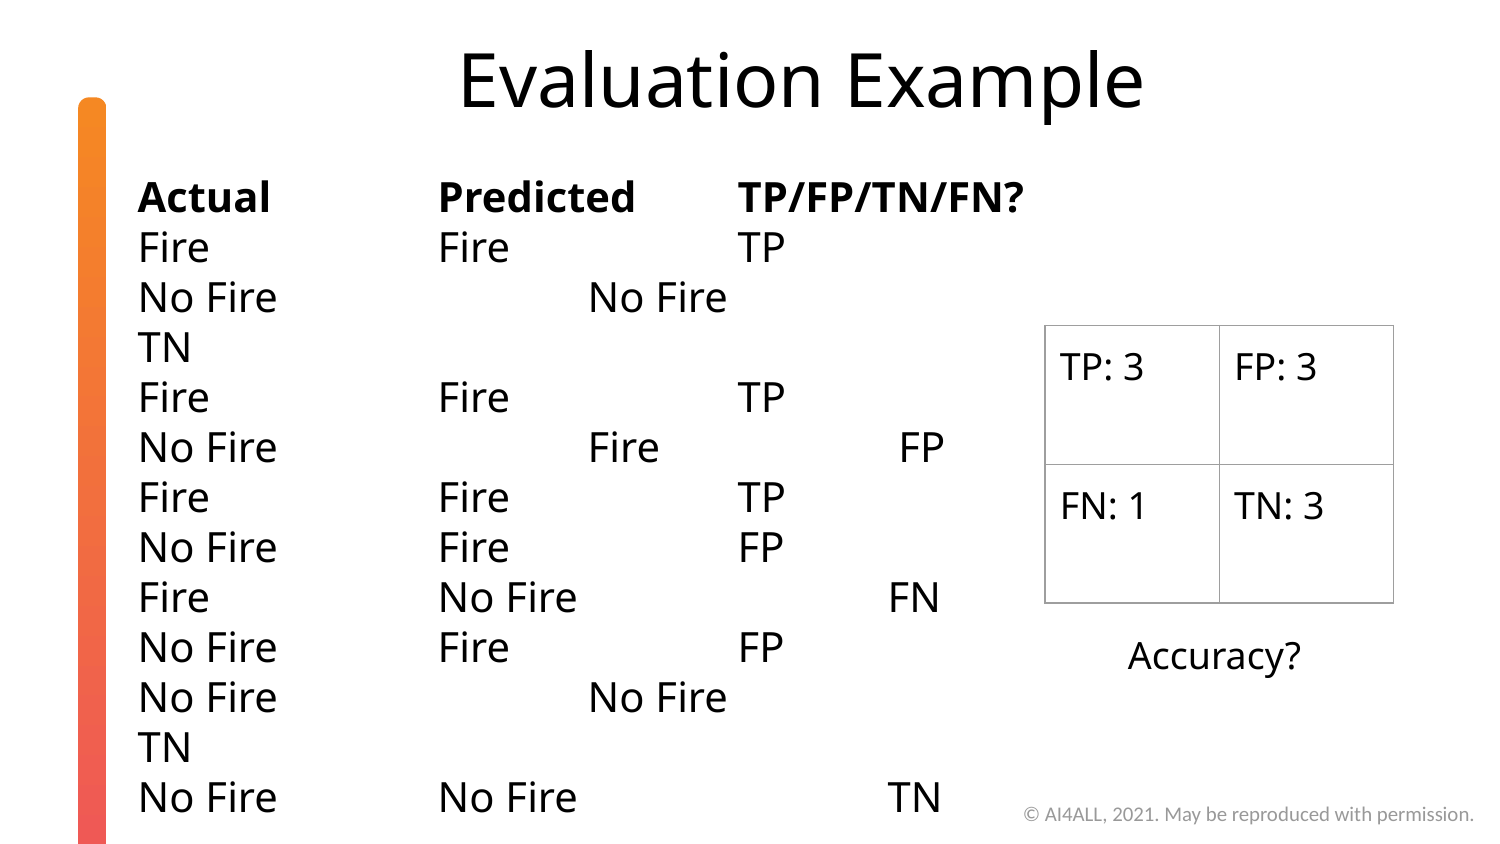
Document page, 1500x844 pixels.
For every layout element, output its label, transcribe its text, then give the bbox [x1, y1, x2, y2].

table_header FP: 3 [1220, 326, 1393, 464]
text_box Accuracy? [1035, 616, 1394, 698]
table_header TP: 3 [1046, 326, 1219, 464]
table_cell TN: 3 [1220, 465, 1393, 602]
list Actual Predicted TP/FP/TN/FN? Fire Fire TP No Fire No Fire TN Fire Fire TP No Fire Fire FP Fire Fire TP No Fire Fire FP Fire No Fire FN No Fire Fire FP No Fire No Fire TN No Fire No Fire TN [137, 170, 1045, 758]
table_cell FN: 1 [1046, 465, 1219, 602]
title Evaluation Example [199, 32, 1404, 92]
